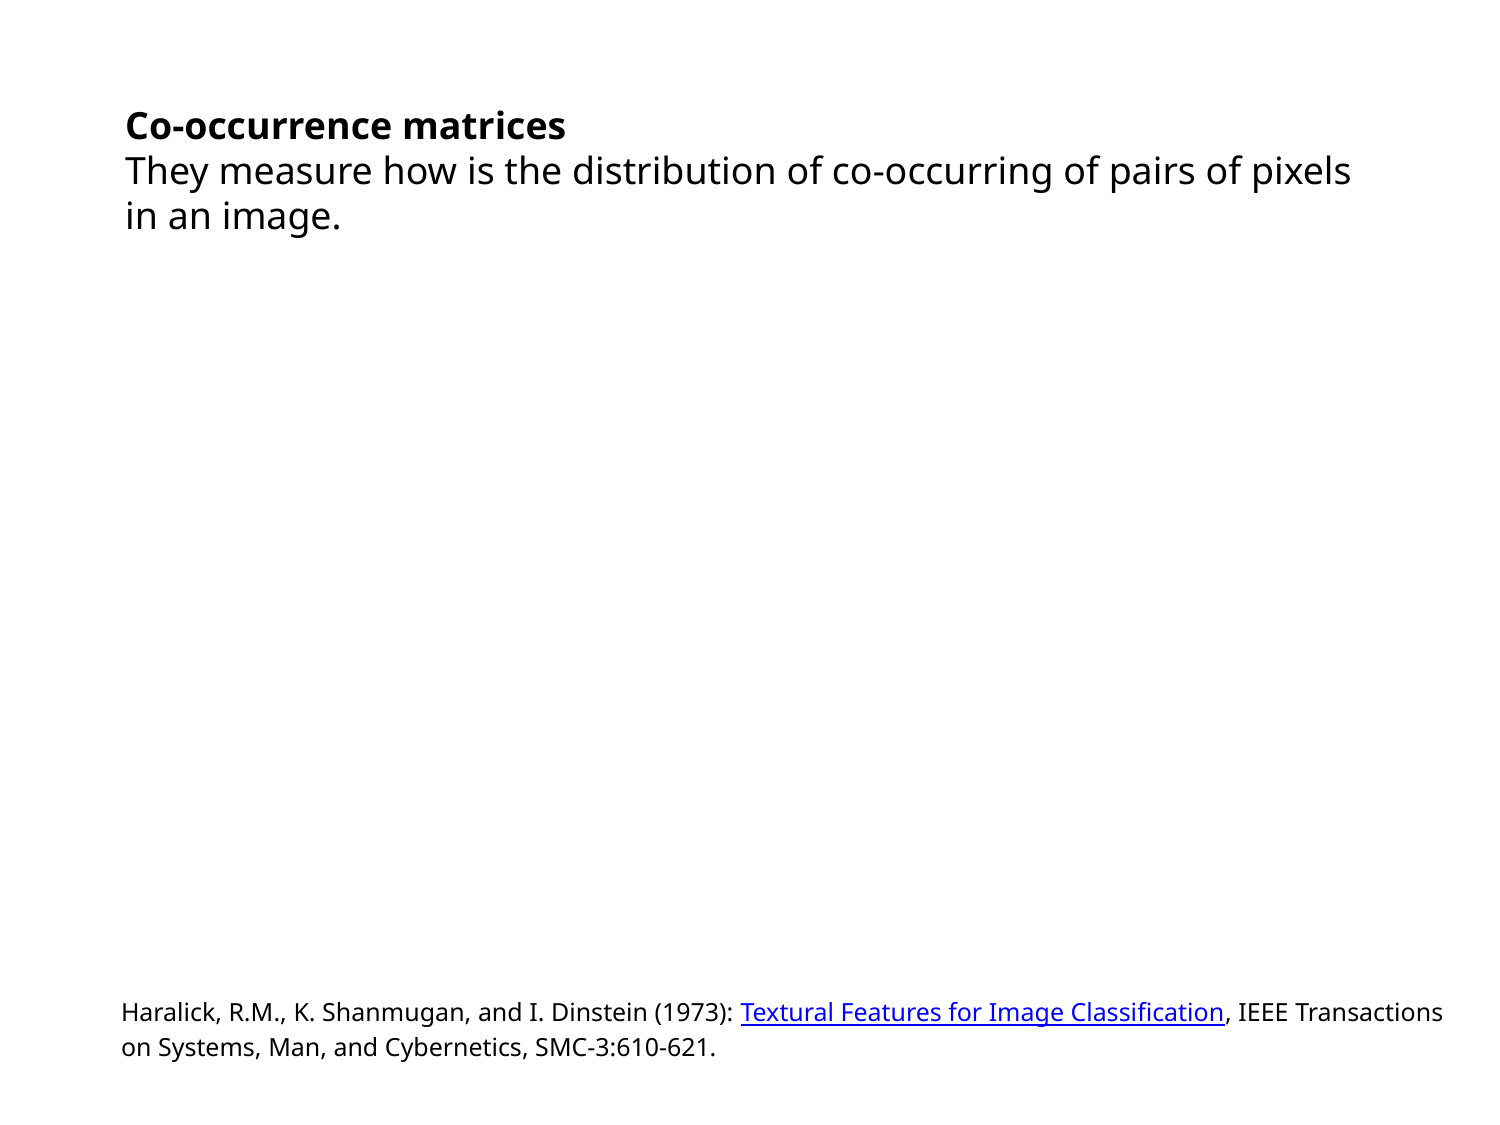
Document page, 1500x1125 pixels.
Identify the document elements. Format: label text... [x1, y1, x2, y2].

text_box Haralick, R.M., K. Shanmugan, and I. Dinstein (1973): Textural Features for Image Classification, IEEE Transactions on Systems, Man, and Cybernetics, SMC-3:610-621. [106, 989, 1484, 1069]
text_box Co-occurrence matrices They measure how is the distribution of co-occurring of pairs of pixels in an image. [110, 94, 1398, 245]
